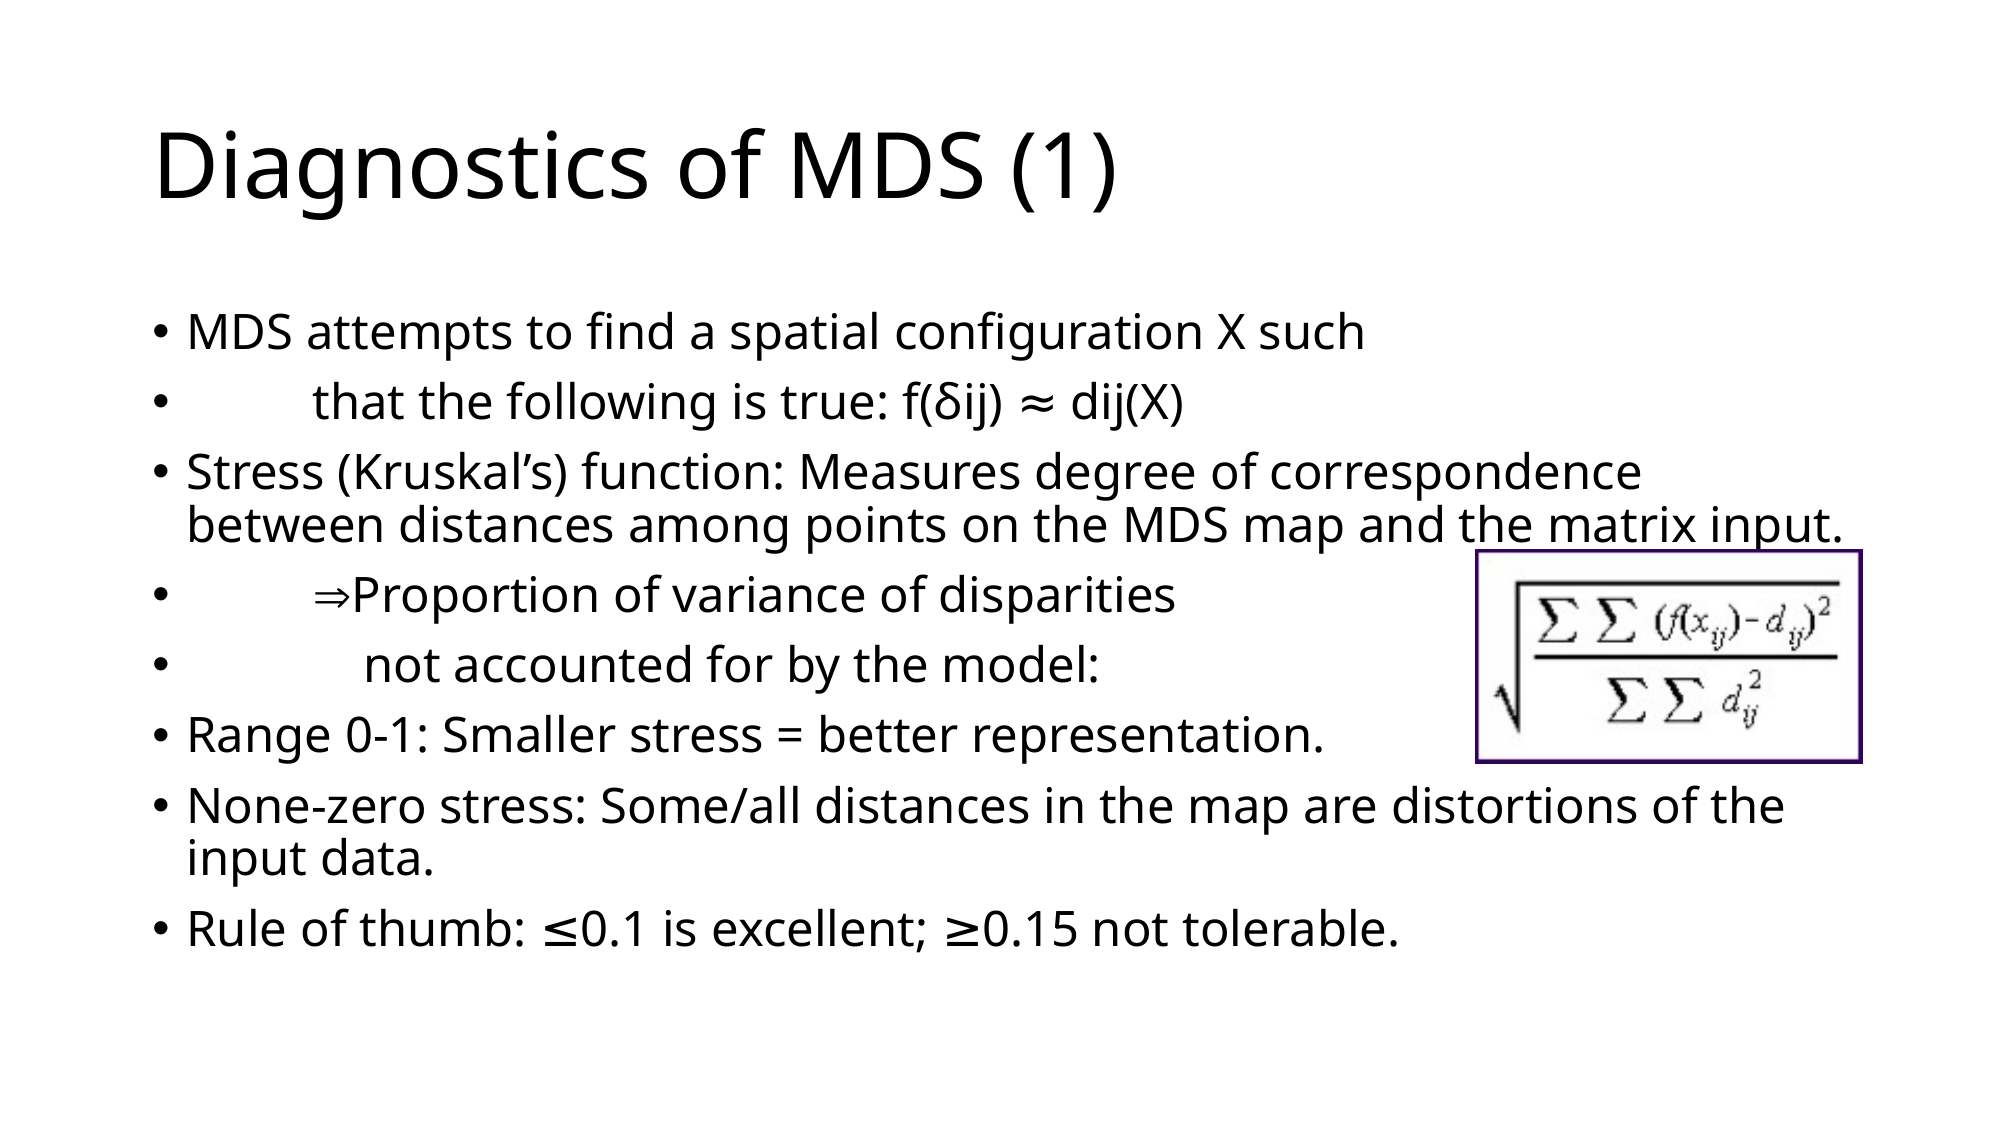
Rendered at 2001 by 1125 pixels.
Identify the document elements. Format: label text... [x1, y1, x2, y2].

list MDS attempts to find a spatial configuration X such that the following is true: f(δij) ≈ dij(X) Stress (Kruskal’s) function: Measures degree of correspondence between distances among points on the MDS map and the matrix input. Proportion of variance of disparities not accounted for by the model: Range 0-1: Smaller stress = better representation. None-zero stress: Some/all distances in the map are distortions of the input data. Rule of thumb: ≤0.1 is excellent; ≥0.15 not tolerable. [137, 299, 1863, 1014]
picture [1474, 548, 1863, 765]
title Diagnostics of MDS (1) [137, 59, 1863, 278]
